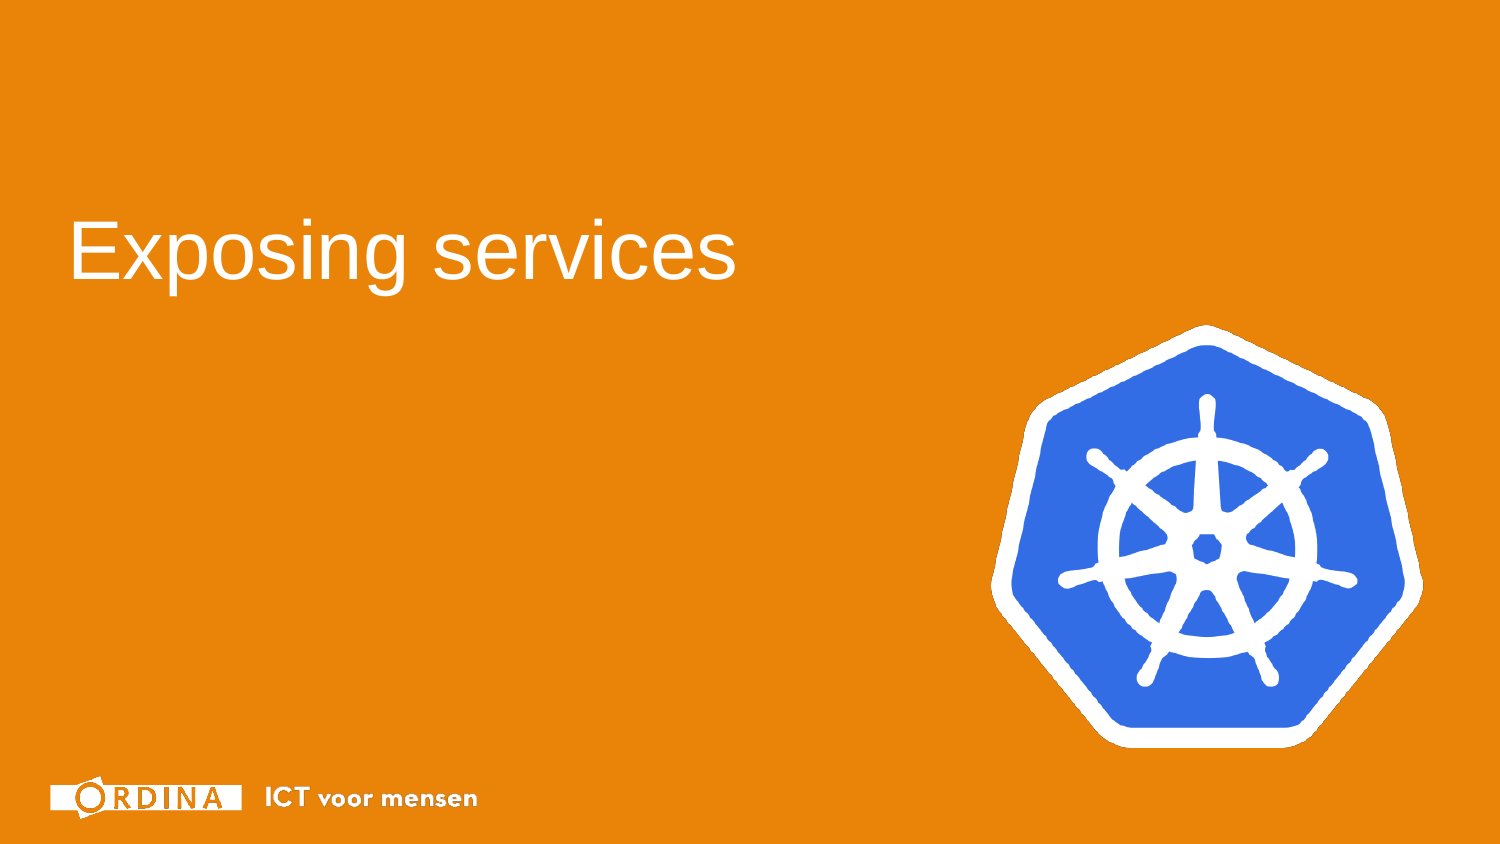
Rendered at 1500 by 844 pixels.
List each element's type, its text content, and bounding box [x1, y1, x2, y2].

list Exposing services [58, 188, 1090, 481]
picture [38, 766, 513, 833]
picture [990, 318, 1426, 754]
